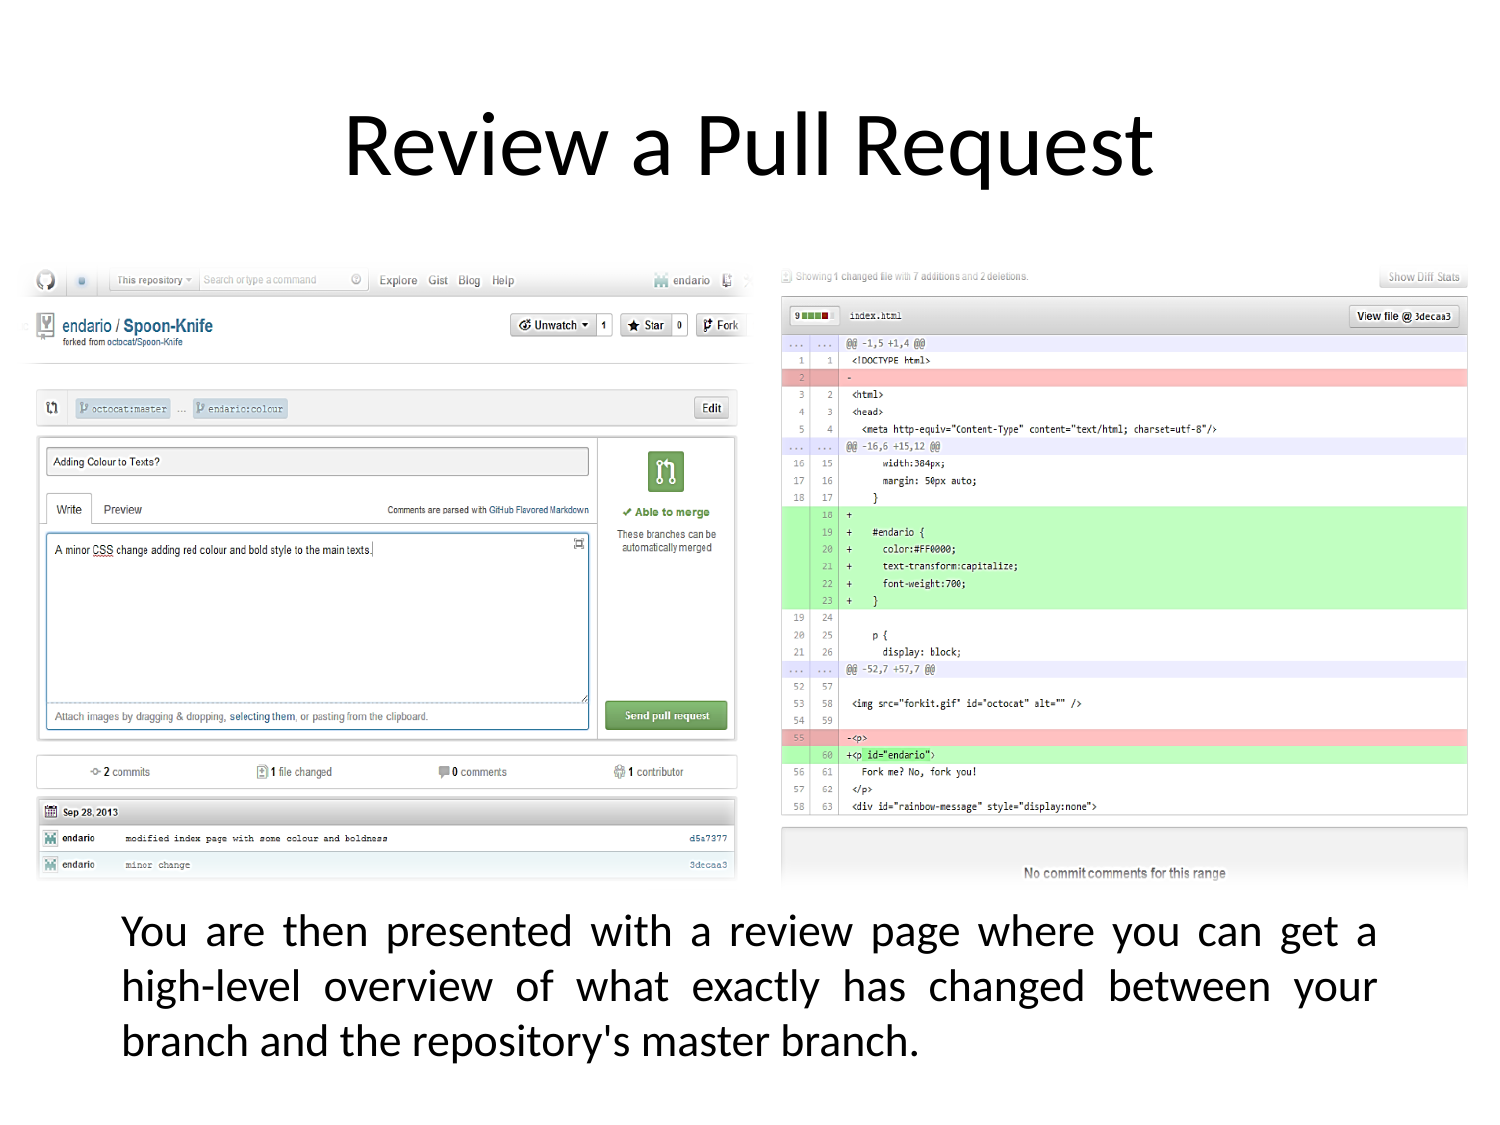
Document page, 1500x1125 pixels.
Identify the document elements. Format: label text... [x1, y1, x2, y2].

picture [756, 262, 1493, 891]
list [17, 262, 754, 890]
text_box You are then presented with a review page where you can get a high-level overview of what exactly has changed between your branch and the repository's master branch. [106, 897, 1394, 1073]
title Review a Pull Request [75, 45, 1425, 233]
